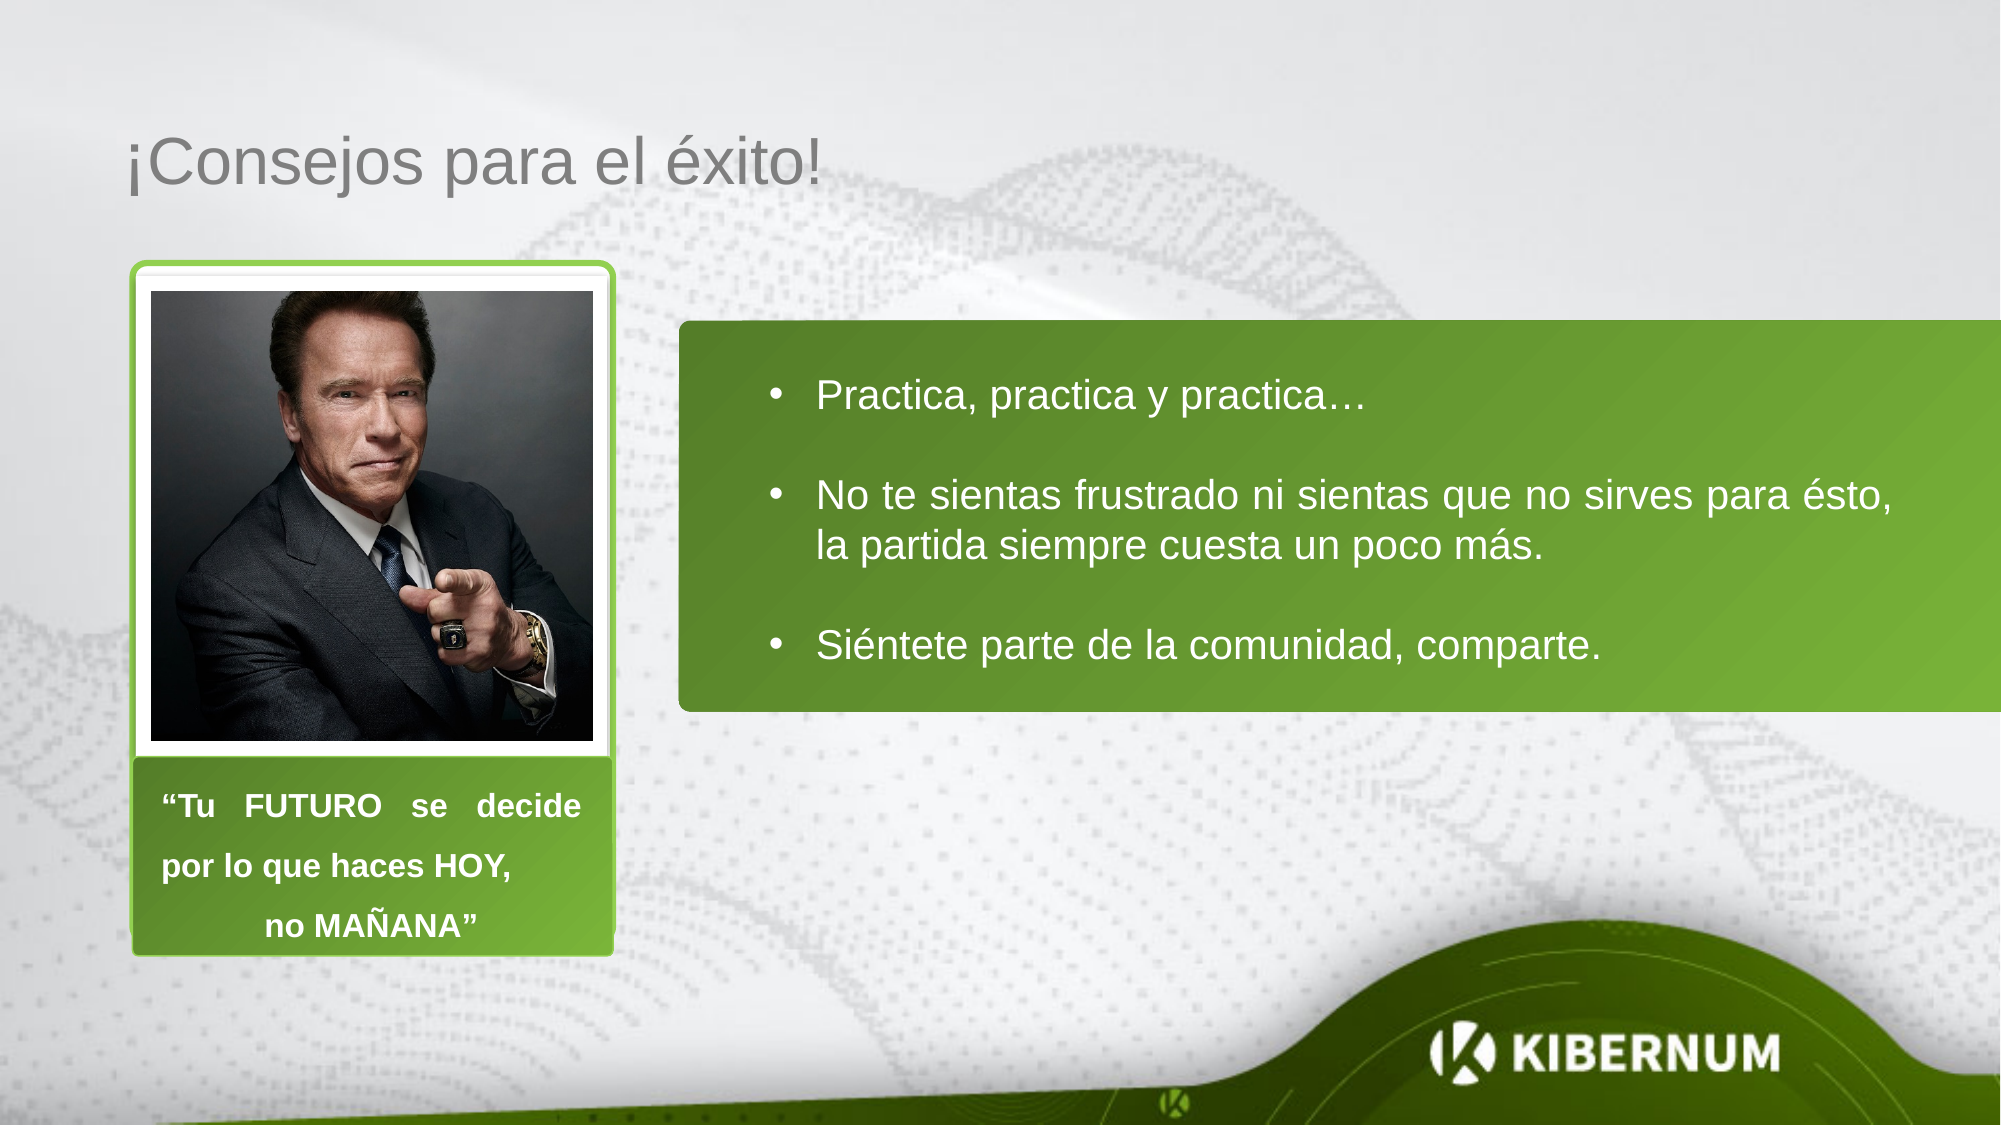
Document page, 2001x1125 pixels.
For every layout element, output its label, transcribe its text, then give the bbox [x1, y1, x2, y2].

text_box [132, 756, 614, 956]
text_box [678, 320, 2000, 712]
text_box “Tu FUTURO se decide por lo que haces HOY, no MAÑANA” [146, 756, 597, 952]
text_box Practica, practica y practica… No te sientas frustrado ni sientas que no sirves para ésto, la partida siempre cuesta un poco más. Siéntete parte de la comunidad, comparte. [754, 360, 1910, 676]
text_box [132, 263, 614, 788]
picture [0, 0, 2001, 1125]
text_box ¡Consejos para el éxito! [107, 77, 1876, 244]
